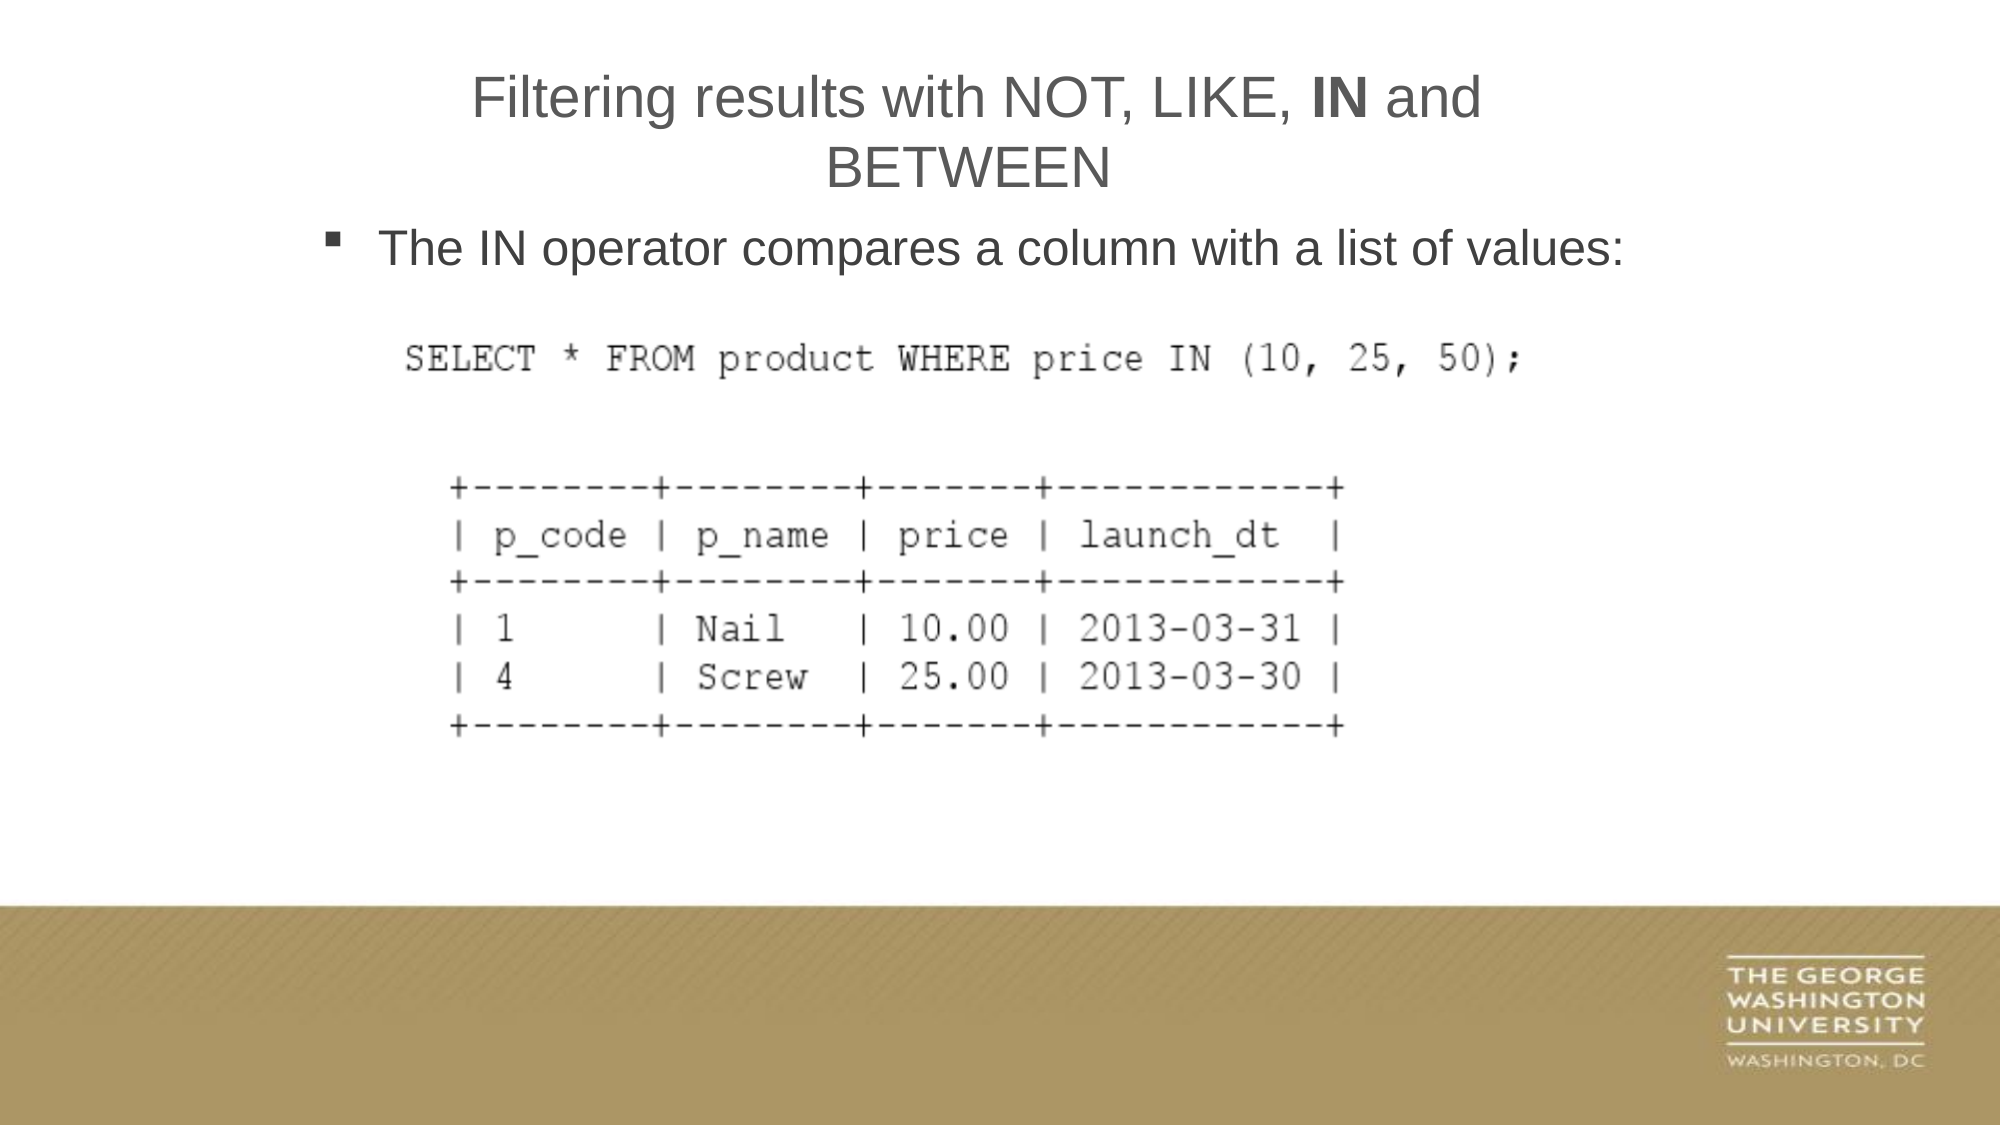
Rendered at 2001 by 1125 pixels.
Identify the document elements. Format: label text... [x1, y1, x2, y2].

text_box The IN operator compares a column with a list of values: [306, 208, 1687, 394]
picture [0, 0, 2000, 1125]
title Filtering results with NOT, LIKE, IN and BETWEEN [422, 51, 1533, 148]
